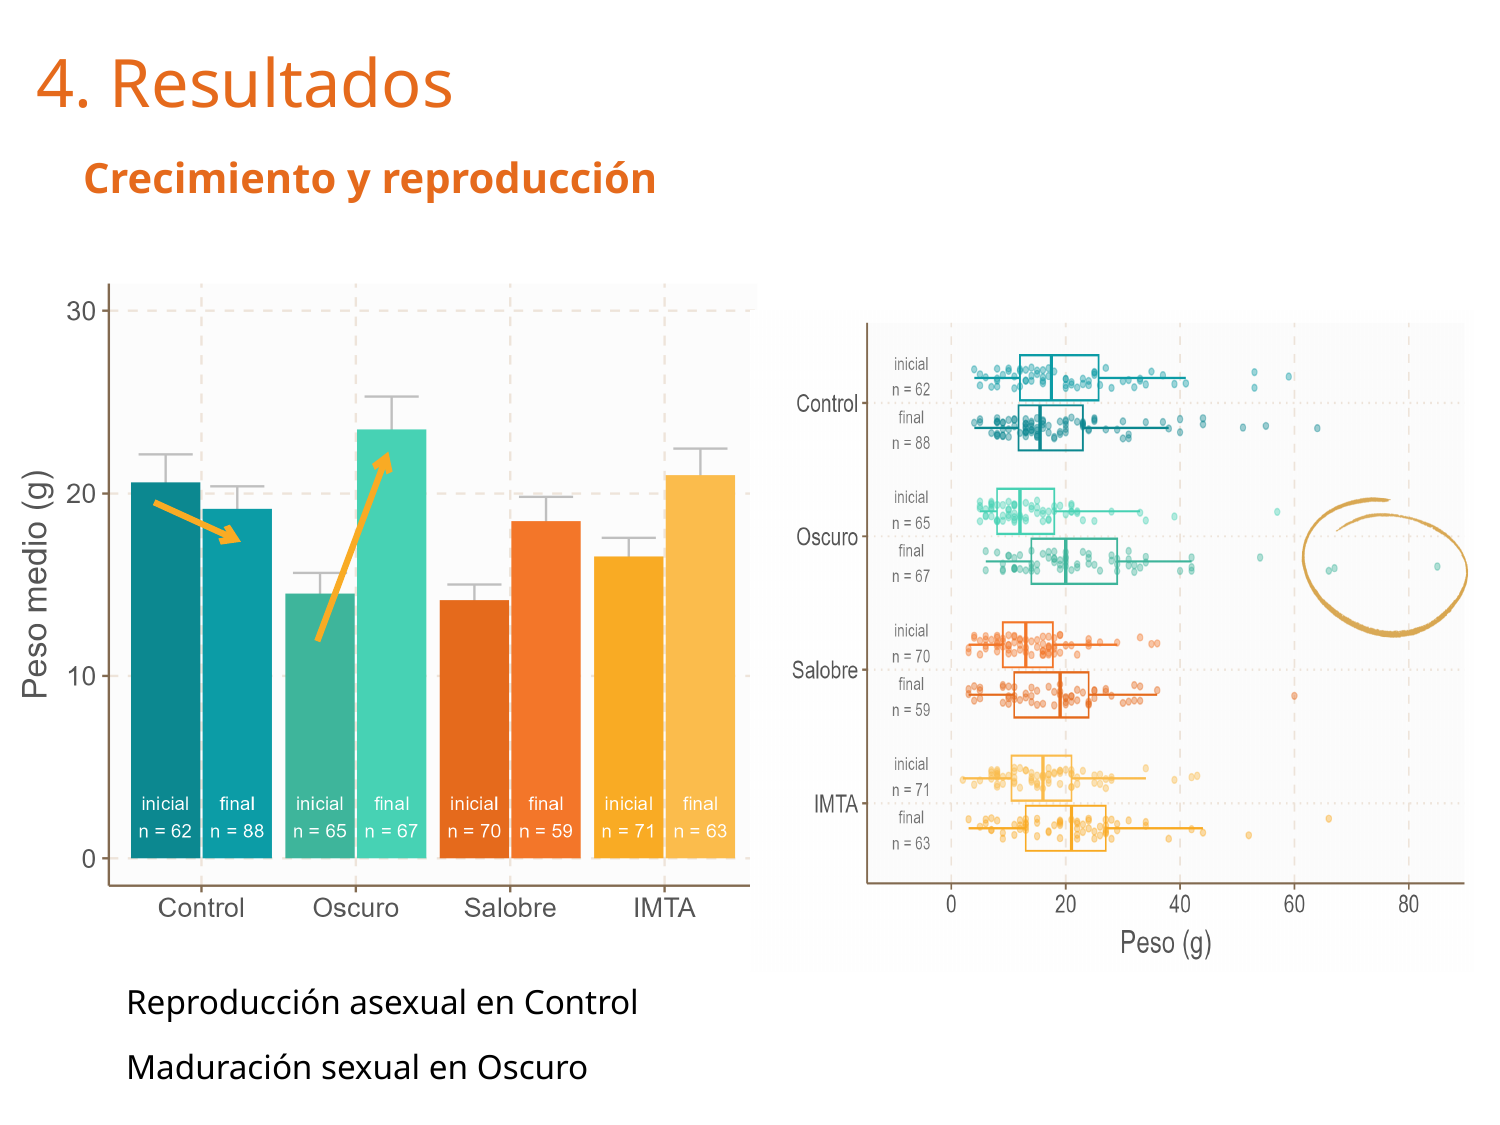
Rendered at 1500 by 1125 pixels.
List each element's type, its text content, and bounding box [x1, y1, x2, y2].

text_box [8, 274, 768, 936]
text_box Crecimiento y reproducción [68, 144, 886, 209]
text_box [111, 973, 666, 1095]
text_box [749, 310, 1474, 972]
text_box 4. Resultados [21, 33, 797, 128]
